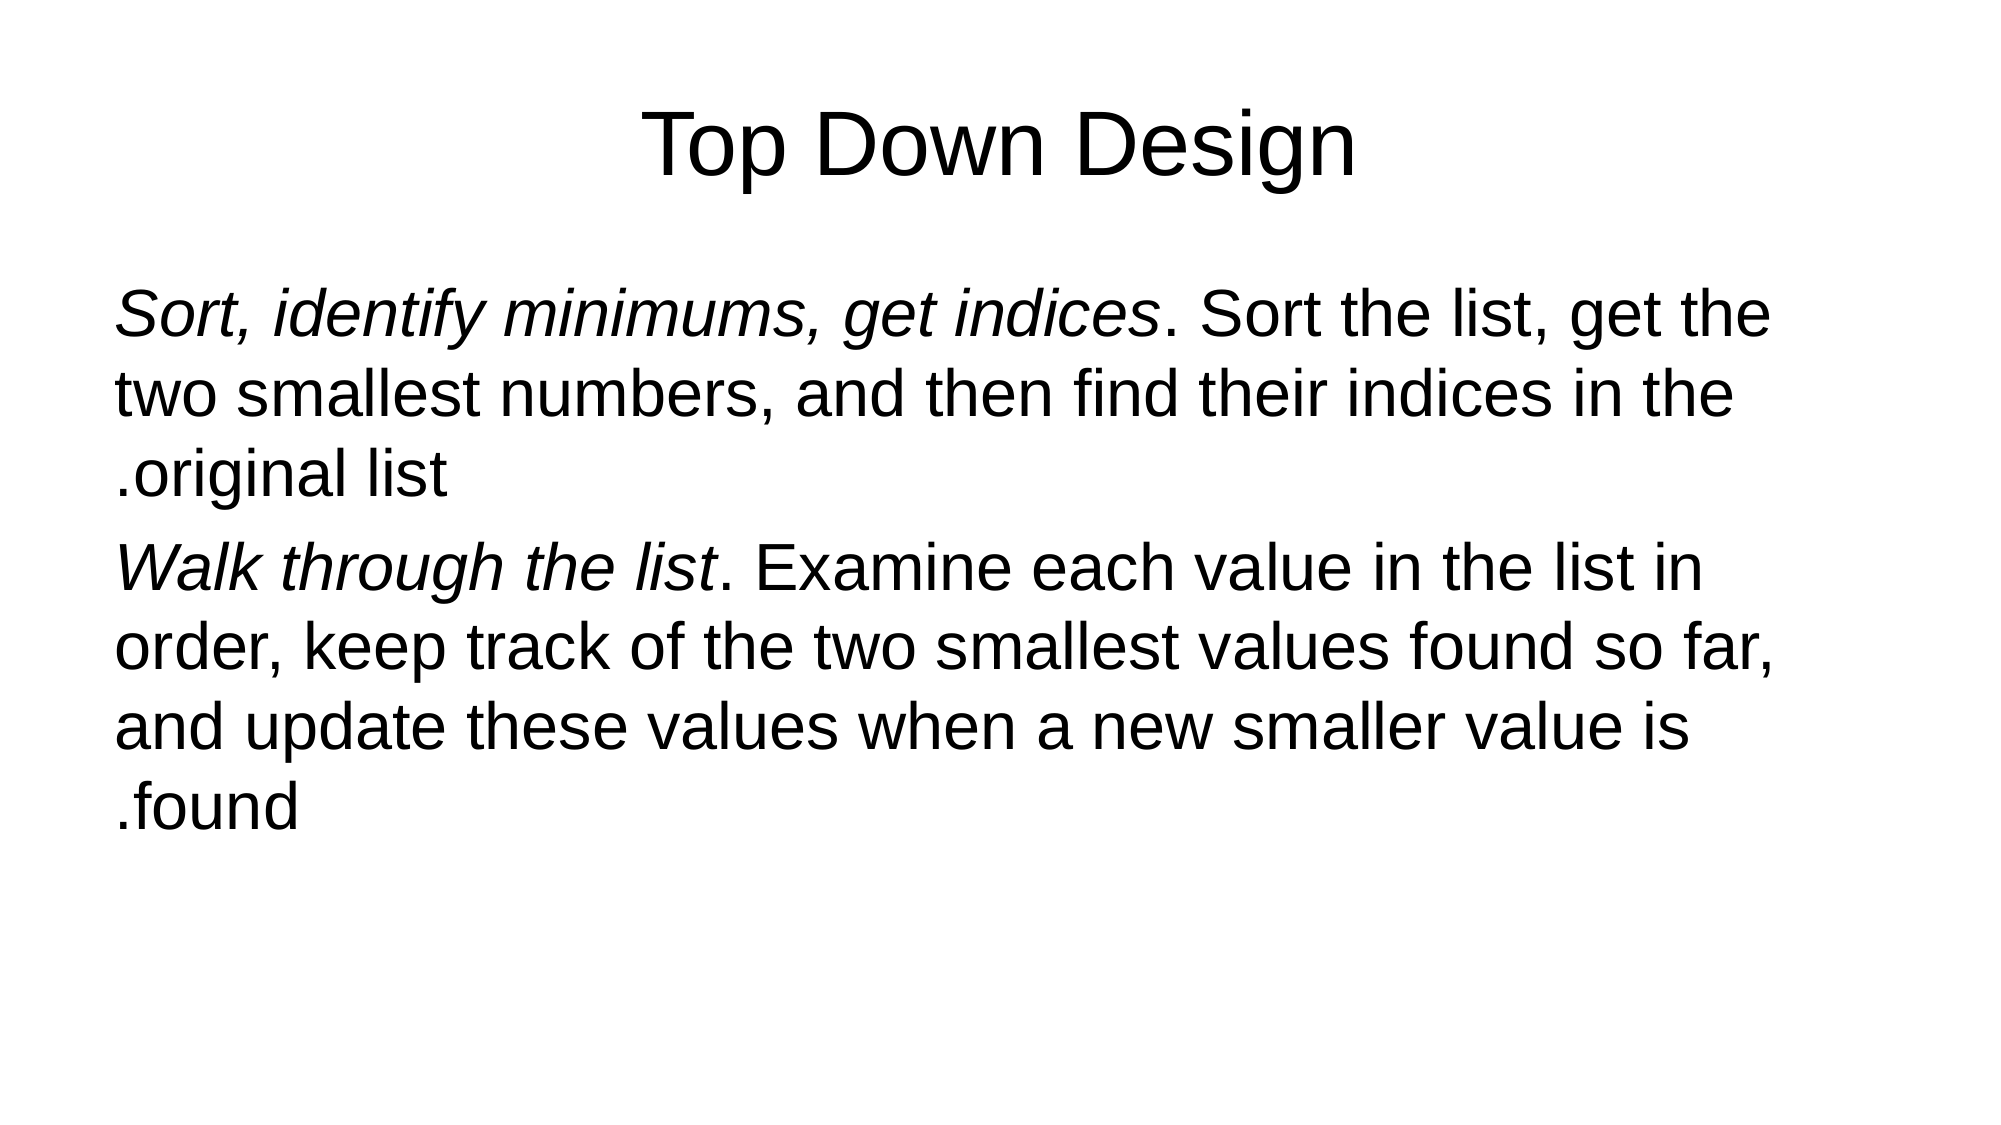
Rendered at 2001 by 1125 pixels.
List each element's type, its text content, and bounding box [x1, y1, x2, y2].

title Top Down Design [99, 45, 1900, 233]
list Sort, identify minimums, get indices. Sort the list, get the two smallest numbers, and then ﬁnd their indices in the original list. Walk through the list. Examine each value in the list in order, keep track of the two smallest values found so far, and update these values when a new smaller value is found. [99, 262, 1900, 1005]
